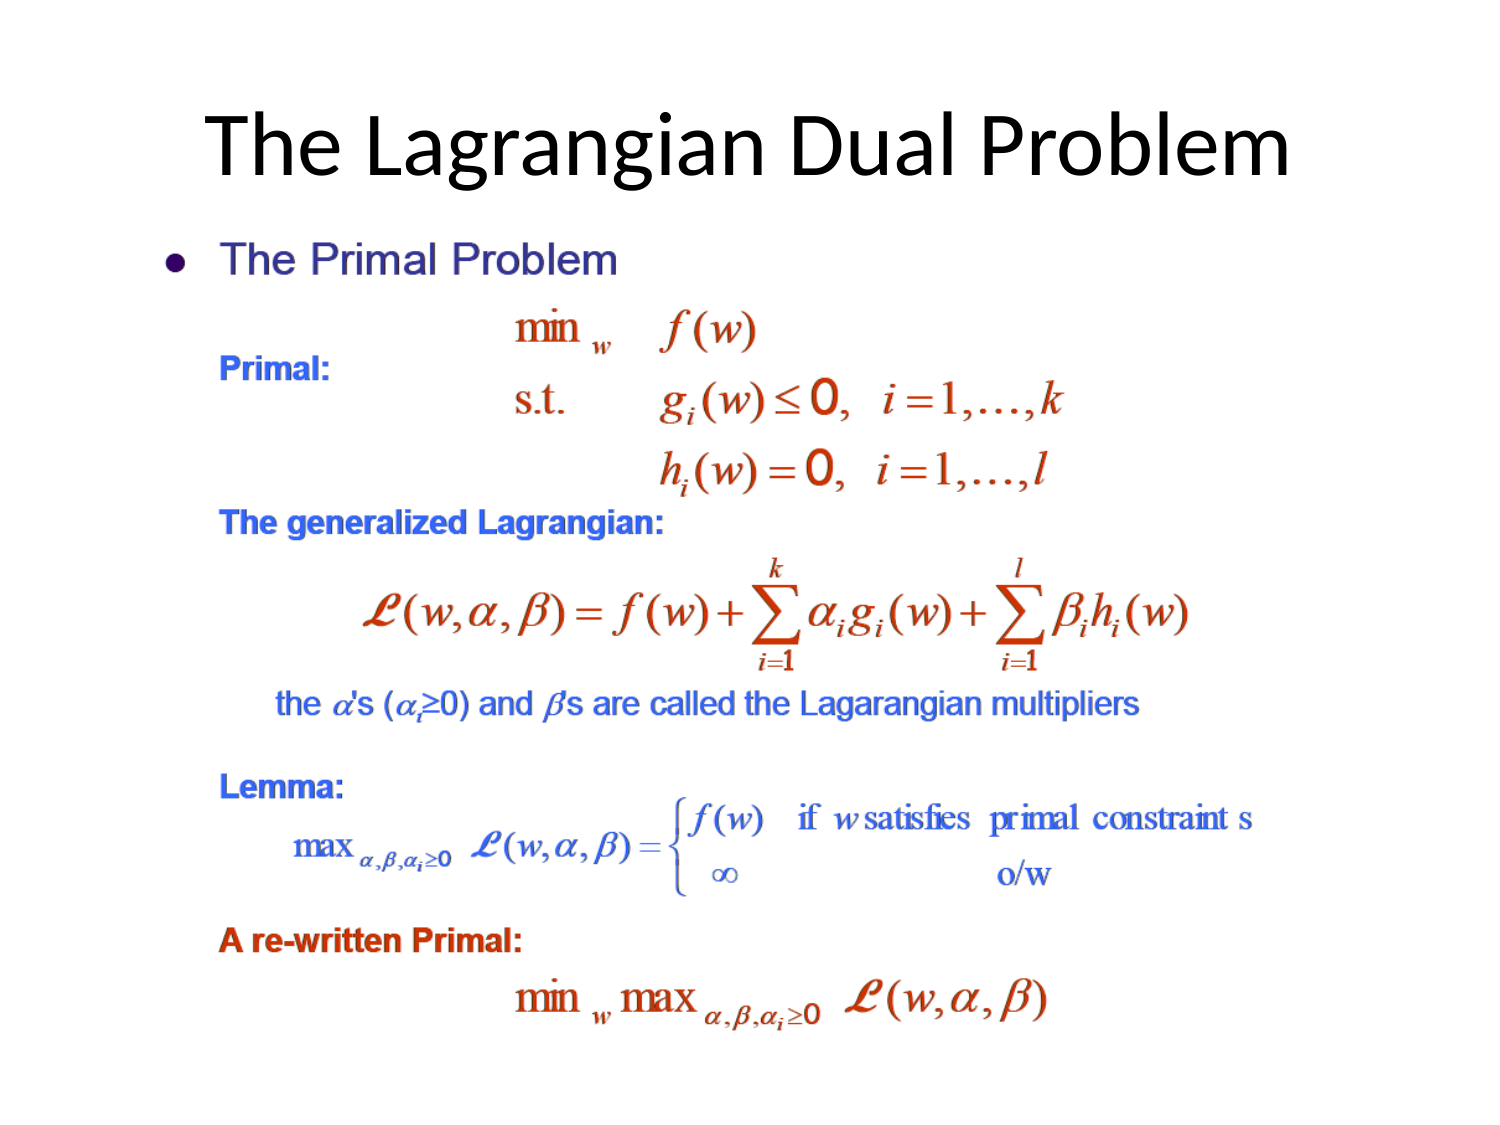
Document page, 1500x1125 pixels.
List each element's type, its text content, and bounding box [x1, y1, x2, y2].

title The Lagrangian Dual Problem [75, 45, 1425, 233]
picture [143, 219, 1264, 1033]
